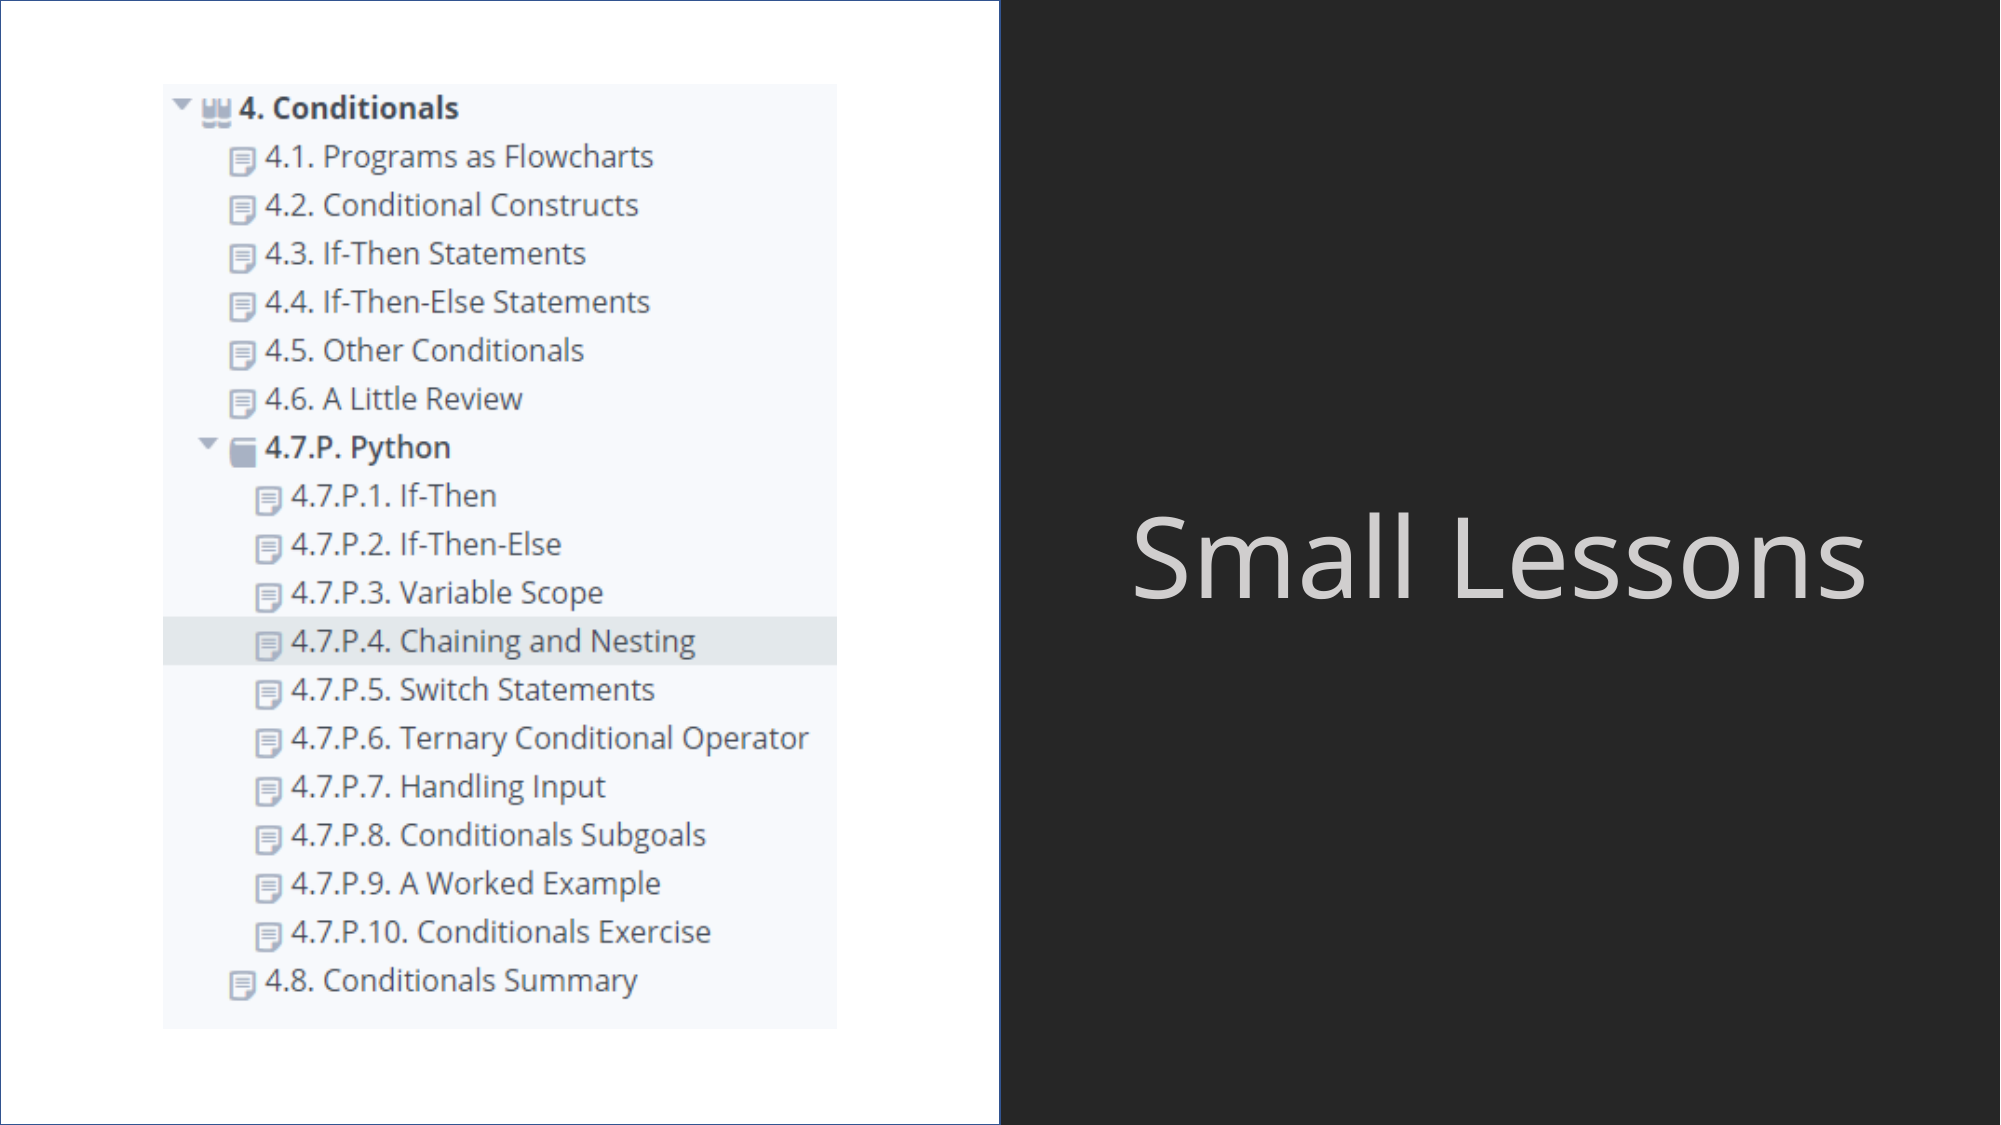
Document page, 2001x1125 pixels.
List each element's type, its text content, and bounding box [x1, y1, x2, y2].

picture [163, 84, 837, 1029]
text_box [0, 0, 1001, 1125]
text_box Small Lessons [999, 453, 2000, 672]
